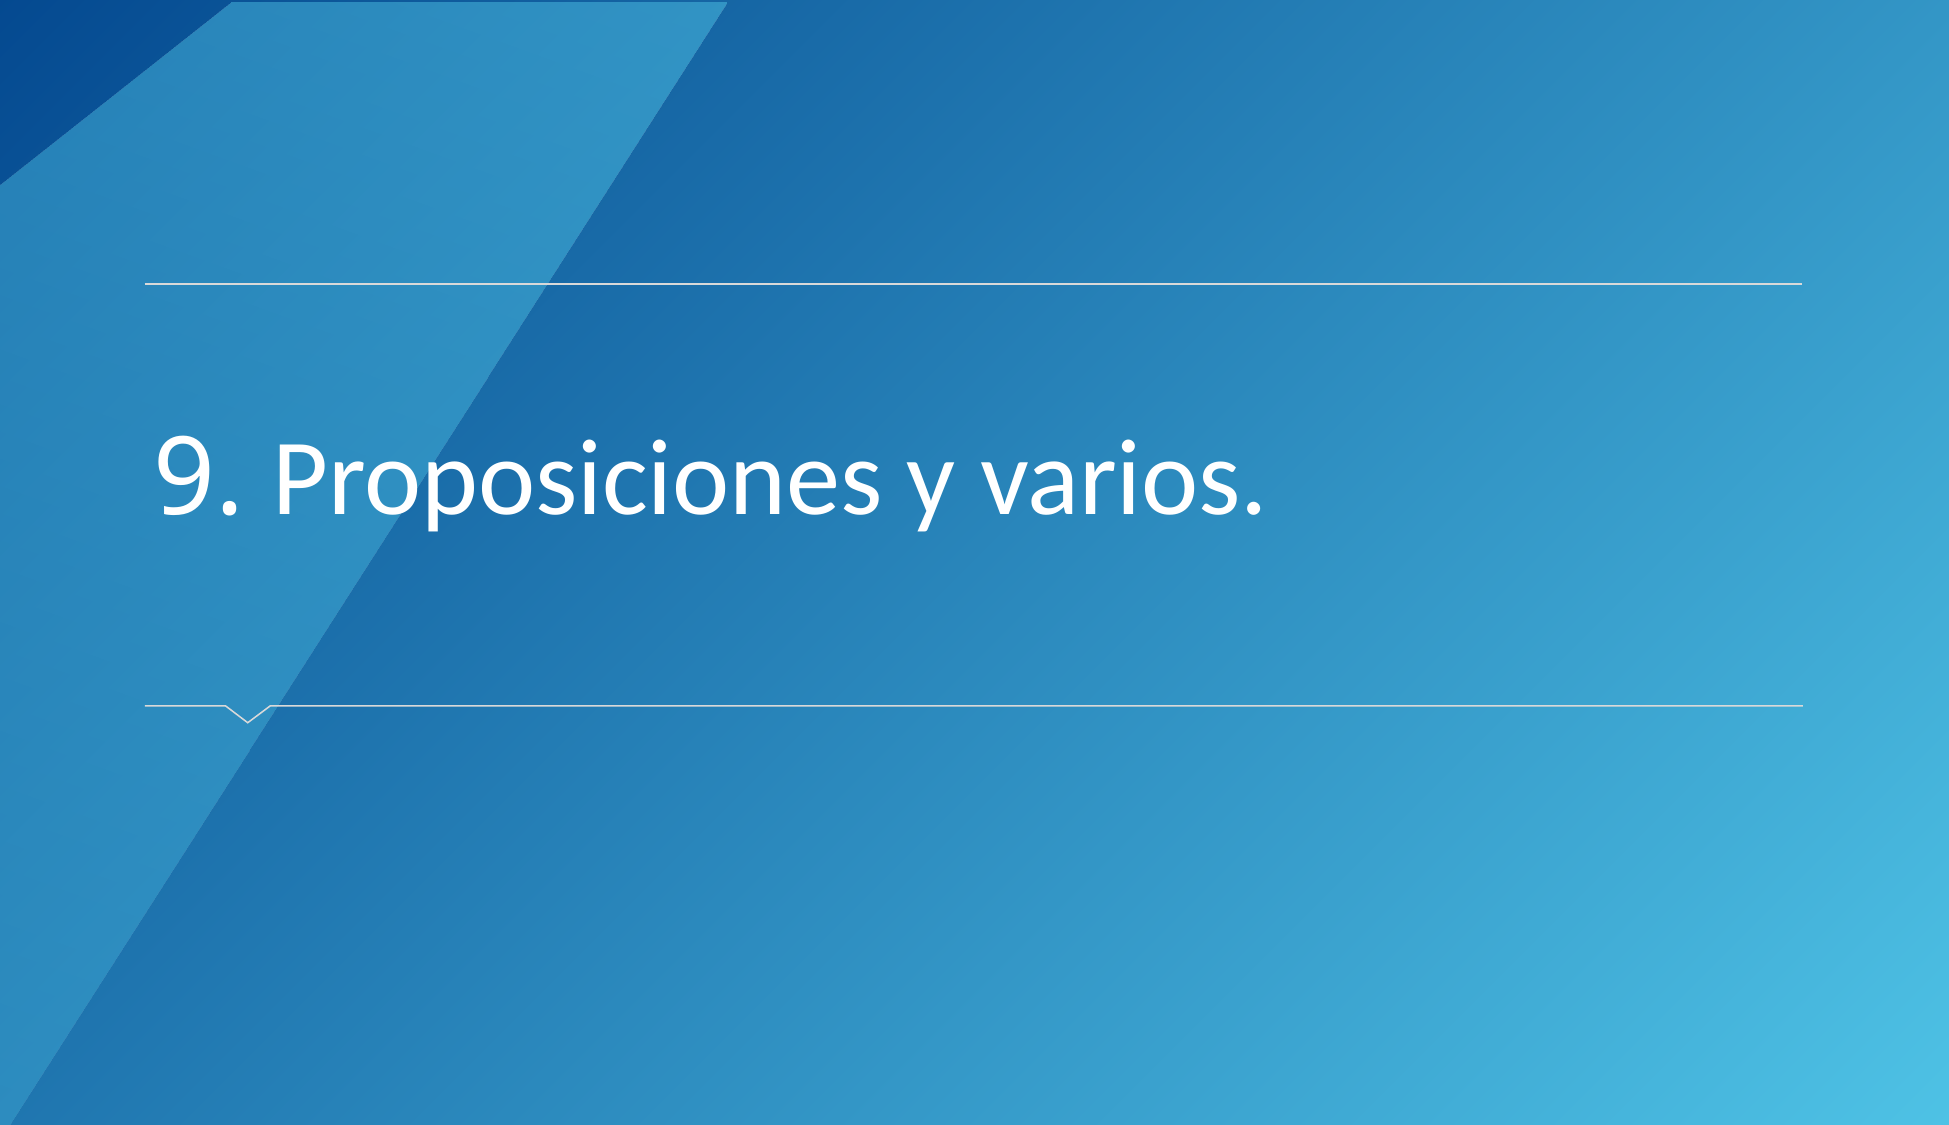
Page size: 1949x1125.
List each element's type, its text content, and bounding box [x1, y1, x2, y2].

title 9. Proposiciones y varios. [153, 474, 1886, 840]
